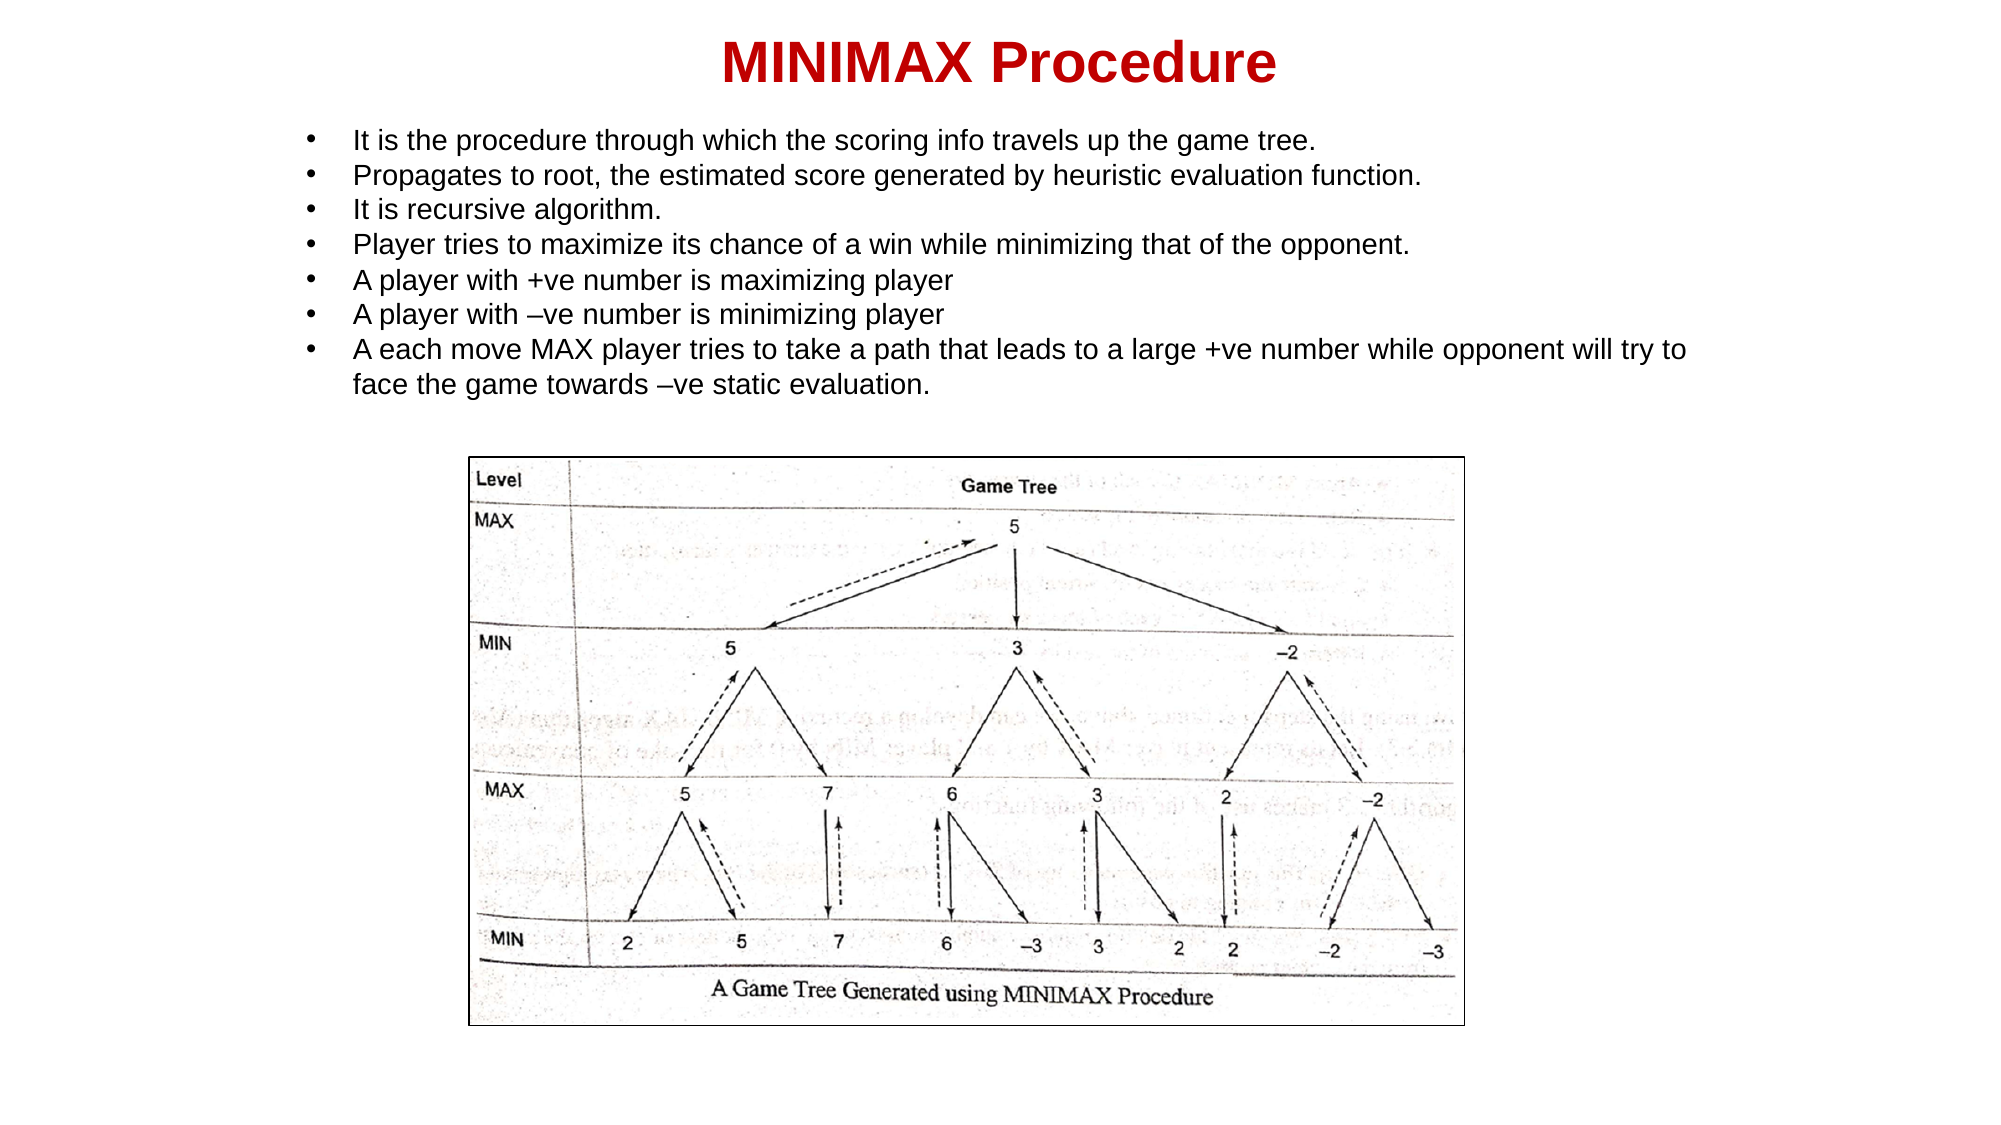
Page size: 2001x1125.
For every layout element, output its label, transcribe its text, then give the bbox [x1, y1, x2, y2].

text_box It is the procedure through which the scoring info travels up the game tree. Propagates to root, the estimated score generated by heuristic evaluation function. It is recursive algorithm. Player tries to maximize its chance of a win while minimizing that of the opponent. A player with +ve number is maximizing player A player with –ve number is minimizing player A each move MAX player tries to take a path that leads to a large +ve number while opponent will try to face the game towards –ve static evaluation. [291, 113, 1709, 408]
text_box MINIMAX Procedure [702, 16, 1298, 101]
picture [468, 455, 1465, 1026]
